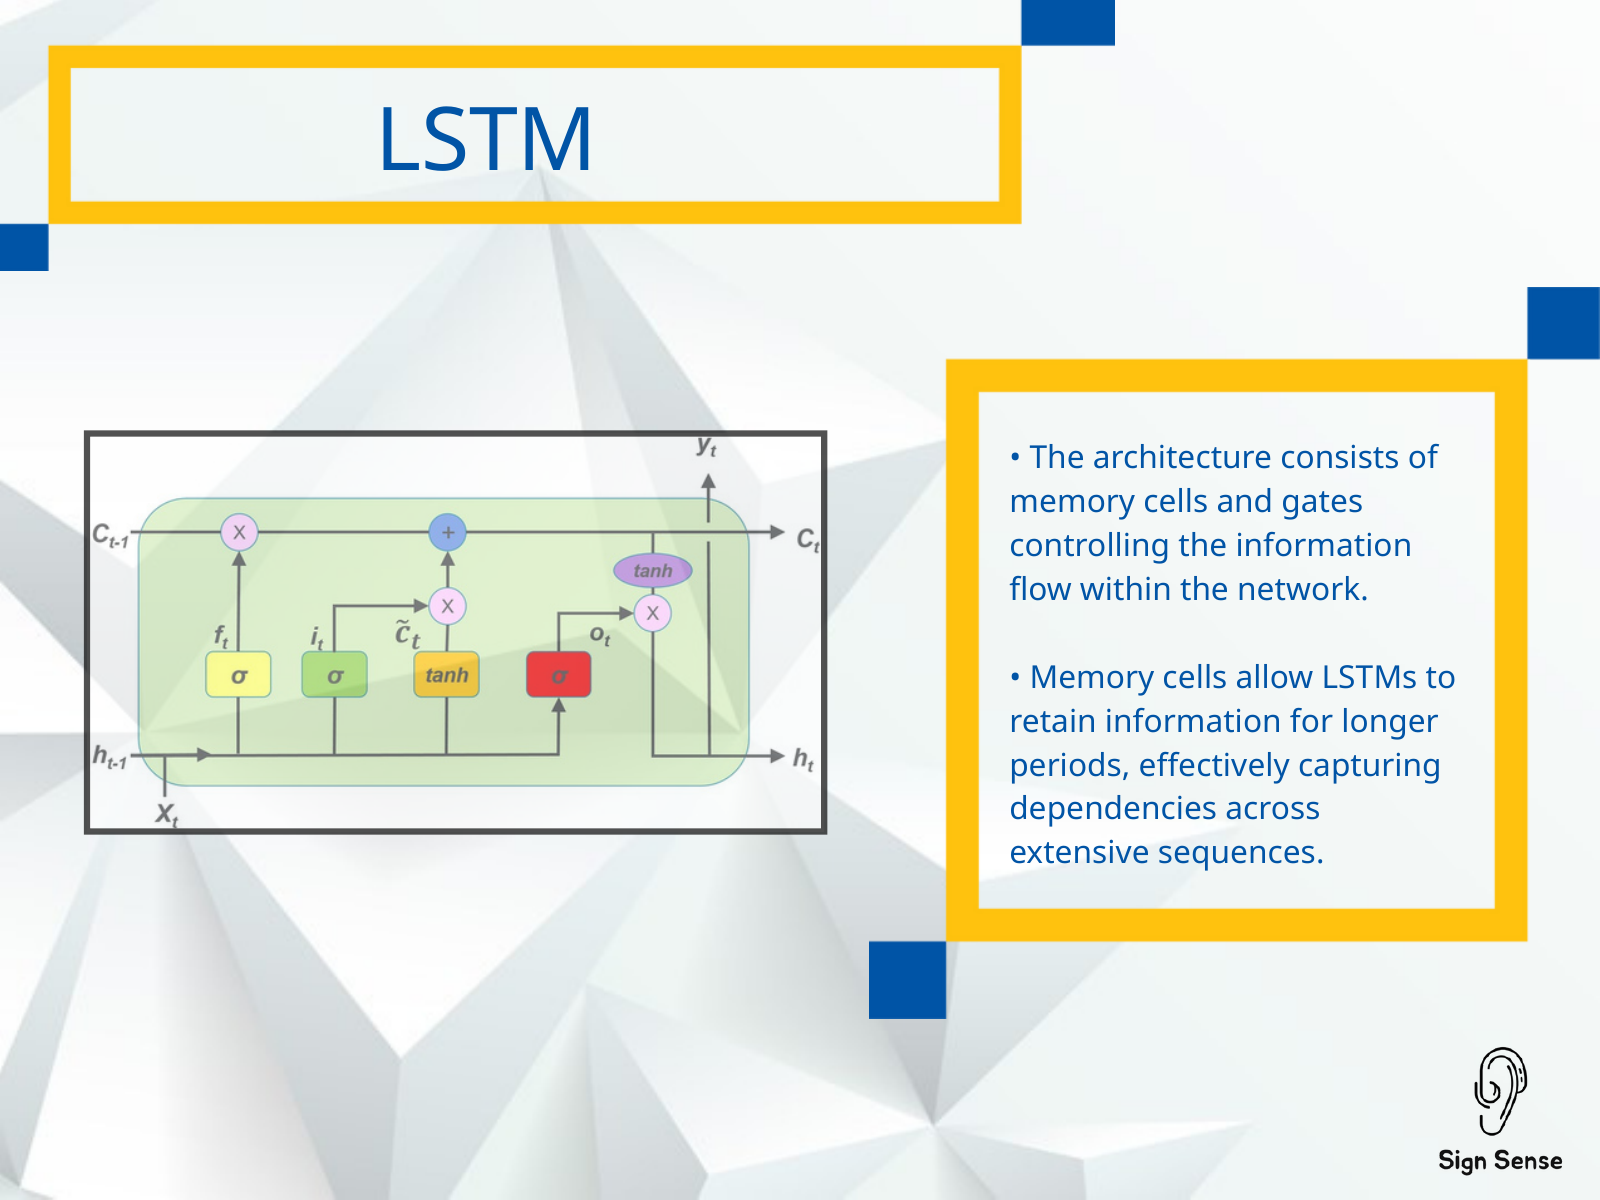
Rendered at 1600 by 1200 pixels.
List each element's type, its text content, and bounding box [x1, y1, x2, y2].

text_box [1405, 1035, 1600, 1184]
text_box [869, 287, 1600, 1019]
text_box [87, 433, 825, 832]
text_box • The architecture consists of memory cells and gates controlling the information flow within the network. • Memory cells allow LSTMs to retain information for longer periods, effectively capturing dependencies across extensive sequences. [1009, 430, 1460, 871]
text_box [0, 0, 1116, 271]
text_box [0, 0, 1600, 1200]
text_box LSTM [375, 64, 675, 188]
